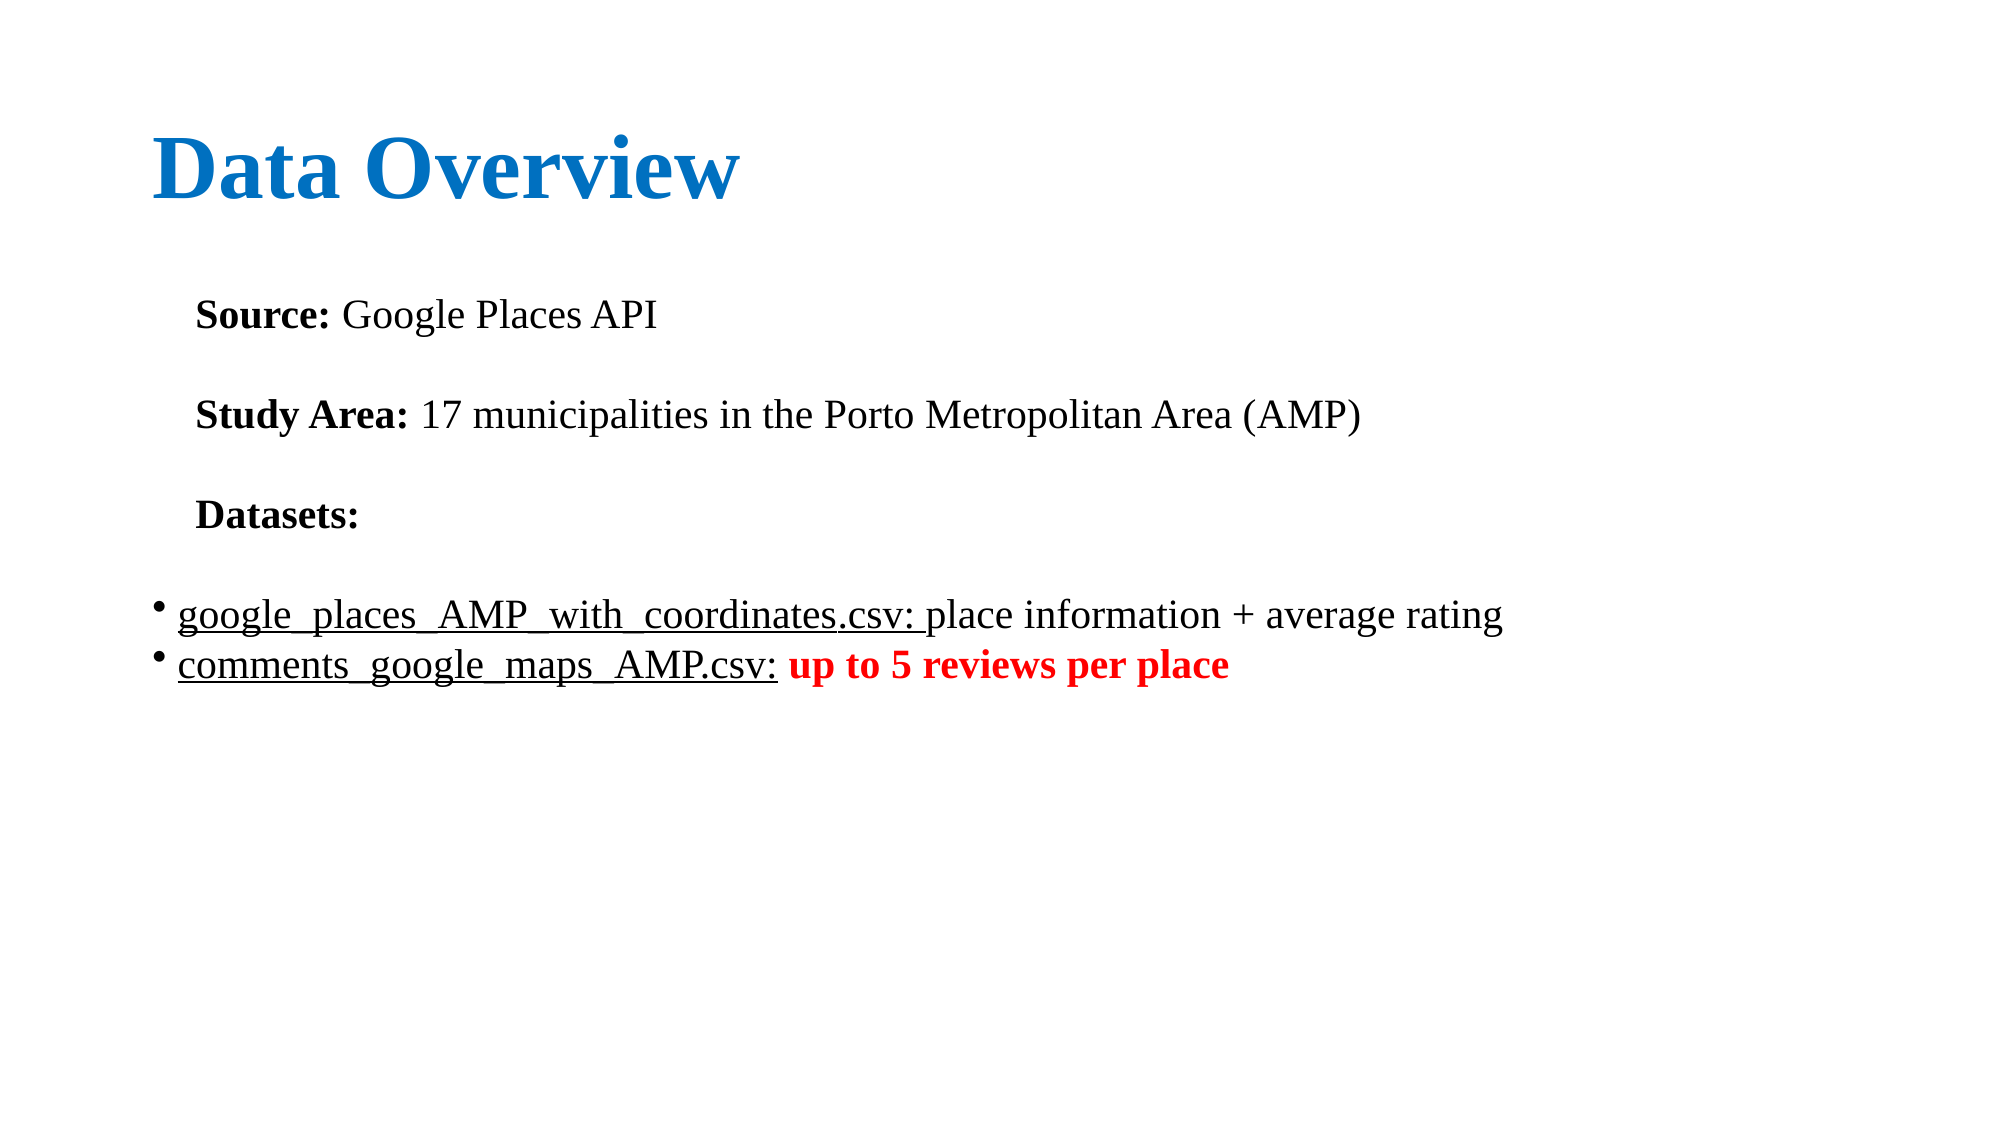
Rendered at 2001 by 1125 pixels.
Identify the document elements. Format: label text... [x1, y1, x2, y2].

list 📌 Source: Google Places API 📍 Study Area: 17 municipalities in the Porto Metropolitan Area (AMP) 📂 Datasets: google_places_AMP_with_coordinates.csv: place information + average rating comments_google_maps_AMP.csv: up to 5 reviews per place [137, 160, 1615, 814]
title Data Overview [137, 59, 1863, 278]
